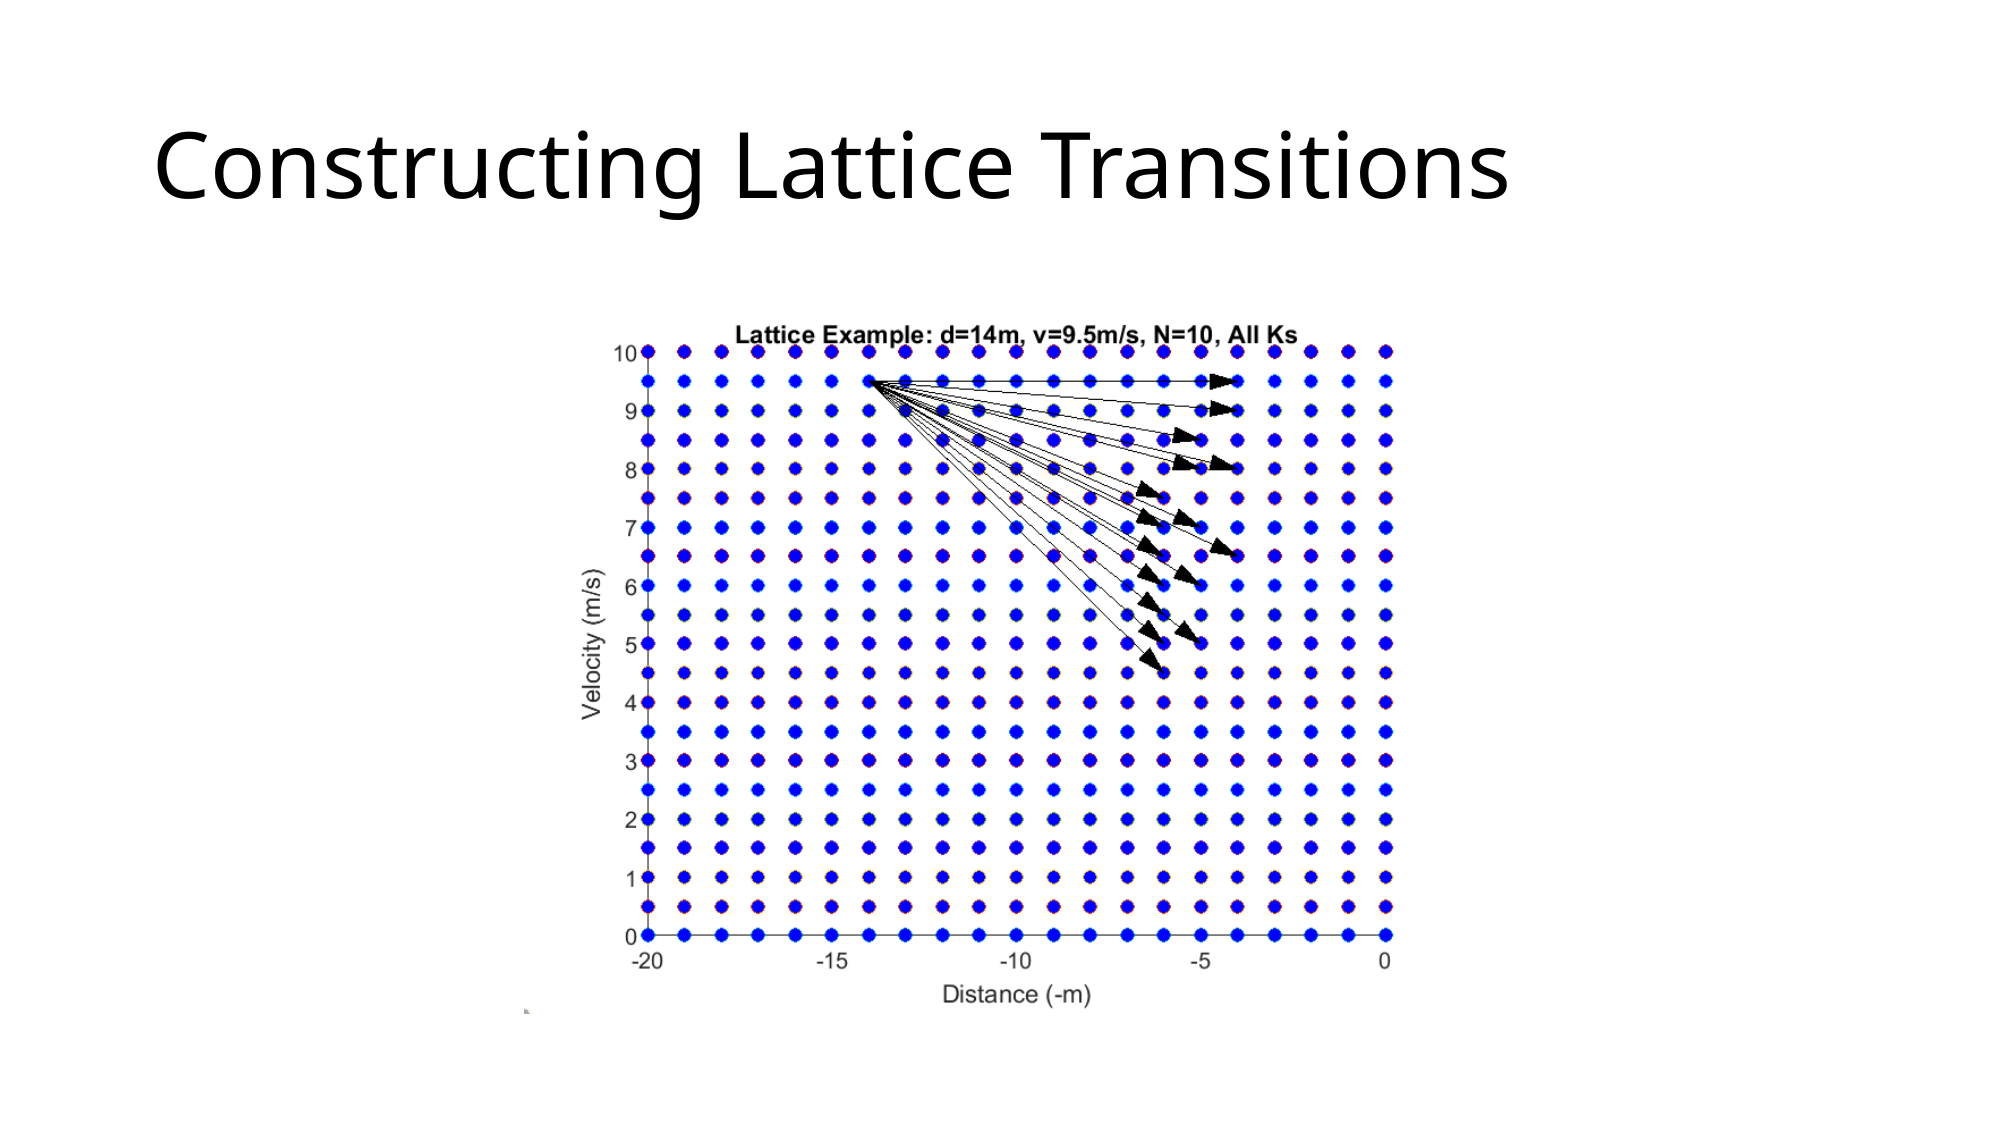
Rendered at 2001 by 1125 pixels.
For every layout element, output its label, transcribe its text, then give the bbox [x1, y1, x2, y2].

picture [524, 299, 1476, 1014]
title Constructing Lattice Transitions [137, 59, 1863, 278]
